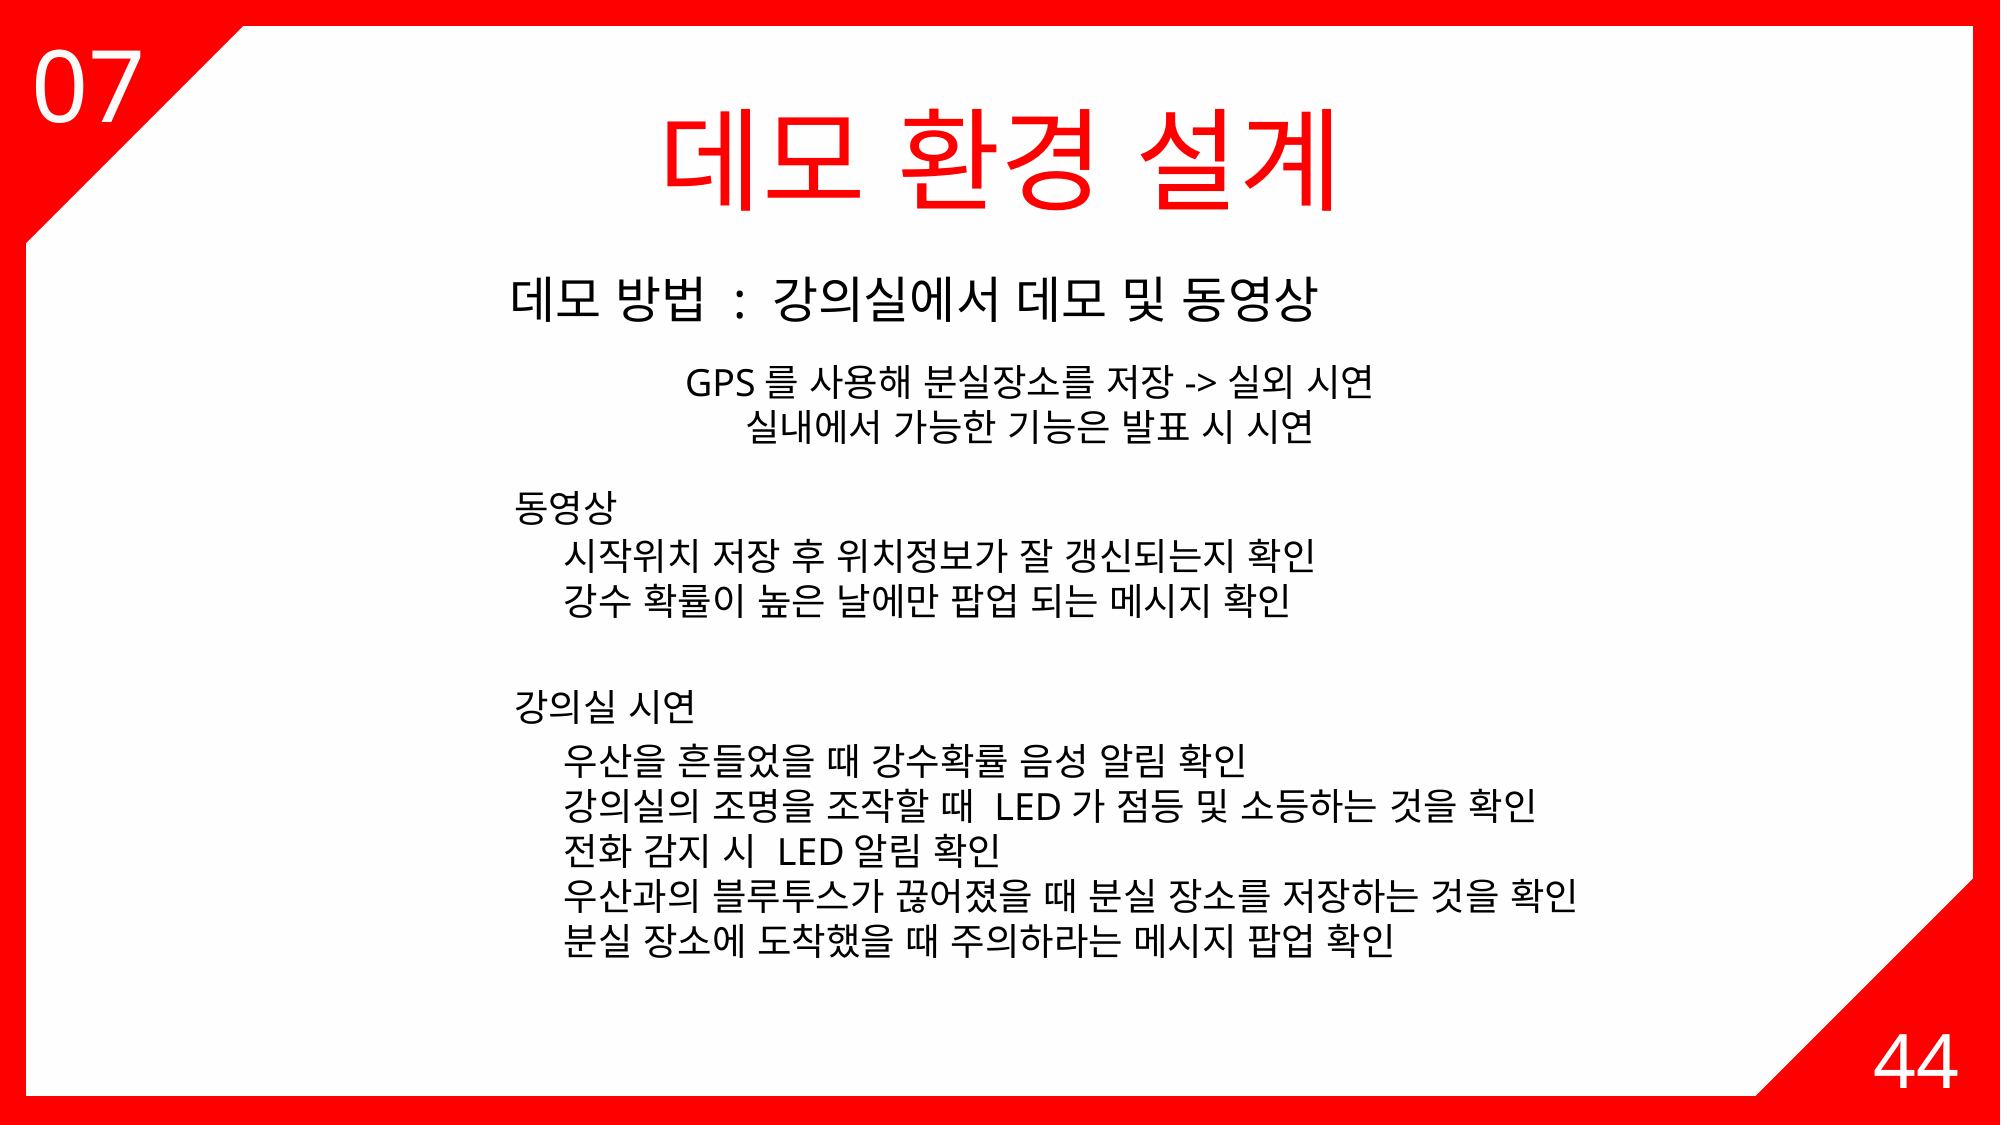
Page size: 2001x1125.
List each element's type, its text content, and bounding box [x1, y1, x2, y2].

text_box GPS를 사용해 분실장소를 저장->실외 시연 실내에서 가능한 기능은 발표 시 시연 [499, 351, 1562, 457]
slide_number 44 [1524, 1035, 1975, 1096]
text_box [499, 676, 1643, 973]
text_box [0, 0, 271, 271]
text_box [1725, 850, 2000, 1125]
text_box 데모 방법 : 강의실에서 데모 및 동영상 [494, 261, 1505, 336]
text_box 데모 환경 설계 [643, 82, 1358, 233]
text_box 07 [16, 14, 162, 150]
text_box [10, 10, 1988, 1112]
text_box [499, 477, 1391, 632]
